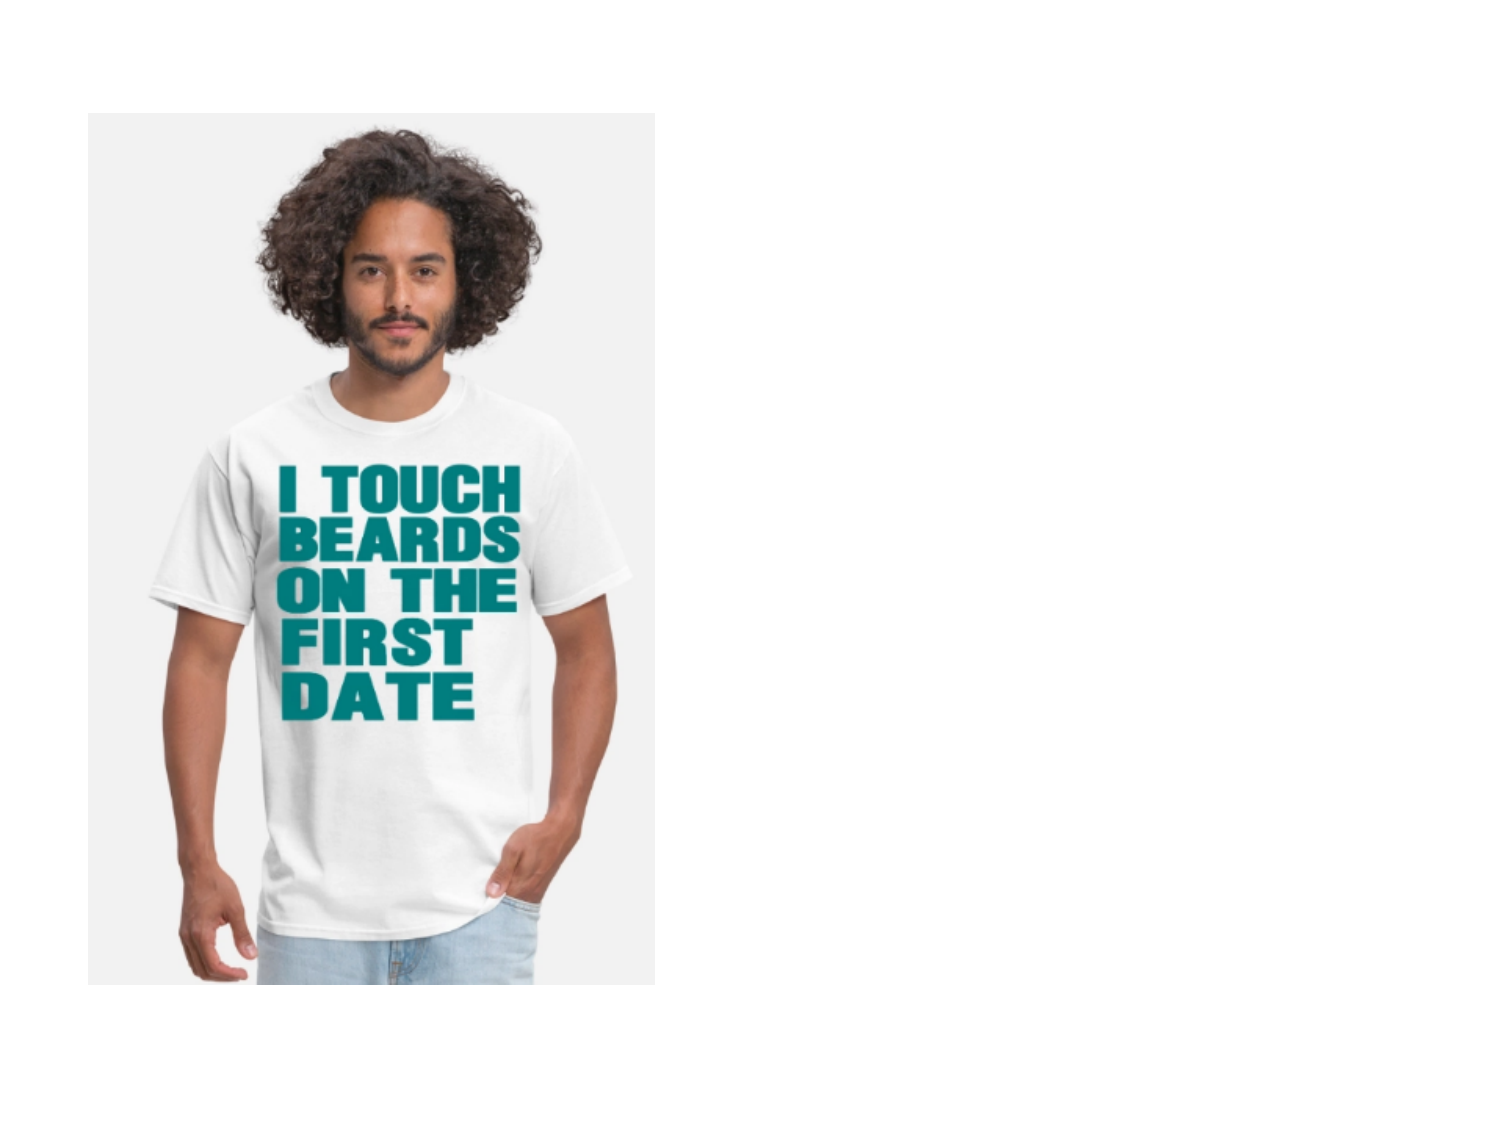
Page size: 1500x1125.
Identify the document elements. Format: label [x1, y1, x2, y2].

picture [88, 113, 655, 985]
